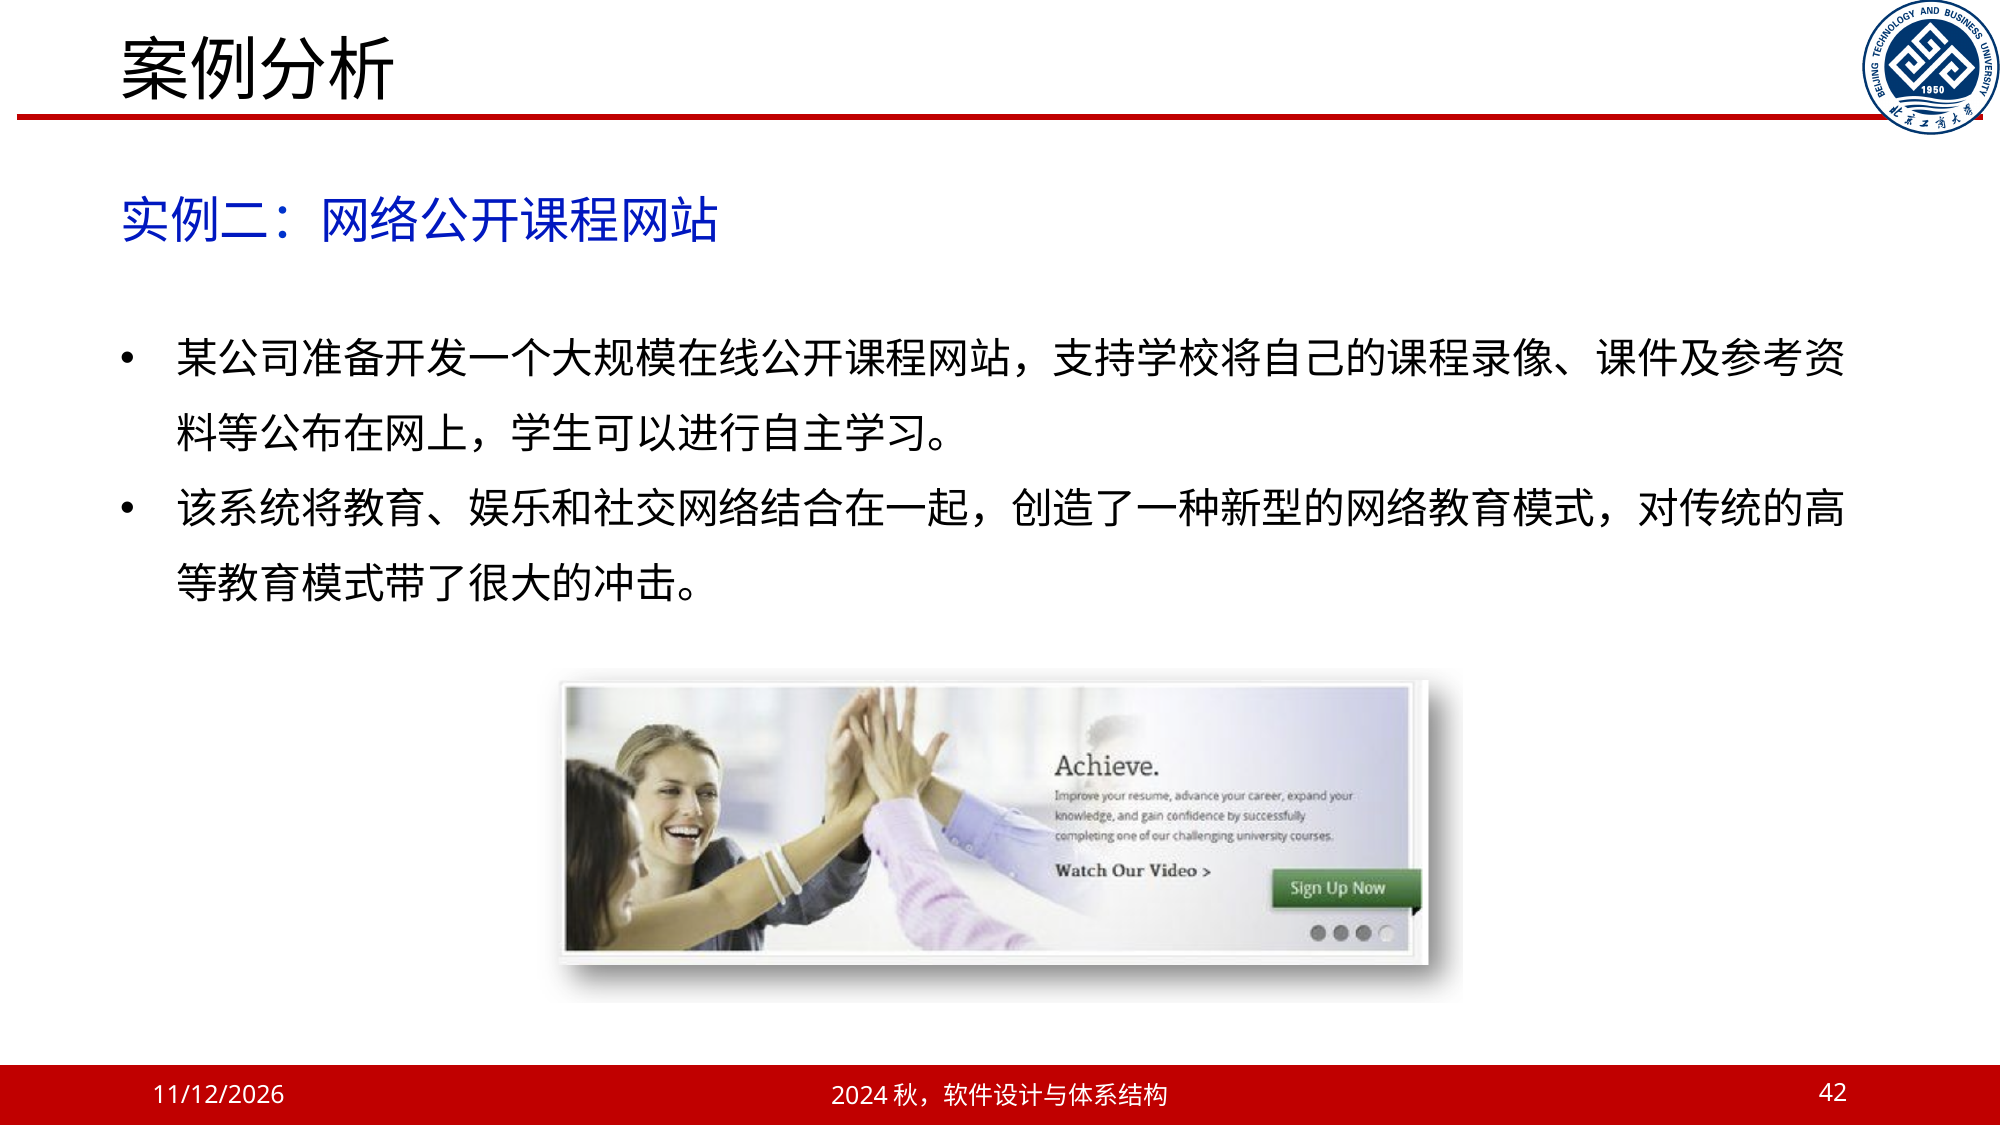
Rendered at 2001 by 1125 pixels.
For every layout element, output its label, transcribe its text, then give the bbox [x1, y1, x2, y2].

picture [1861, 0, 2000, 135]
title 案例分析 [105, 27, 1861, 116]
picture [536, 667, 1464, 1003]
text_box 实例二：网络公开课程网站 [105, 180, 1106, 256]
text_box 某公司准备开发一个大规模在线公开课程网站，支持学校将自己的课程录像、课件及参考资料等公布在网上，学生可以进行自主学习。 该系统将教育、娱乐和社交网络结合在一起，创造了一种新型的网络教育模式，对传统的高等教育模式带了很大的冲击。 [105, 299, 1863, 615]
text_box [0, 1063, 2000, 1125]
slide_number 42 [1412, 1063, 1863, 1124]
footer 2024秋，软件设计与体系结构 [662, 1065, 1338, 1125]
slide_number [137, 1065, 588, 1125]
